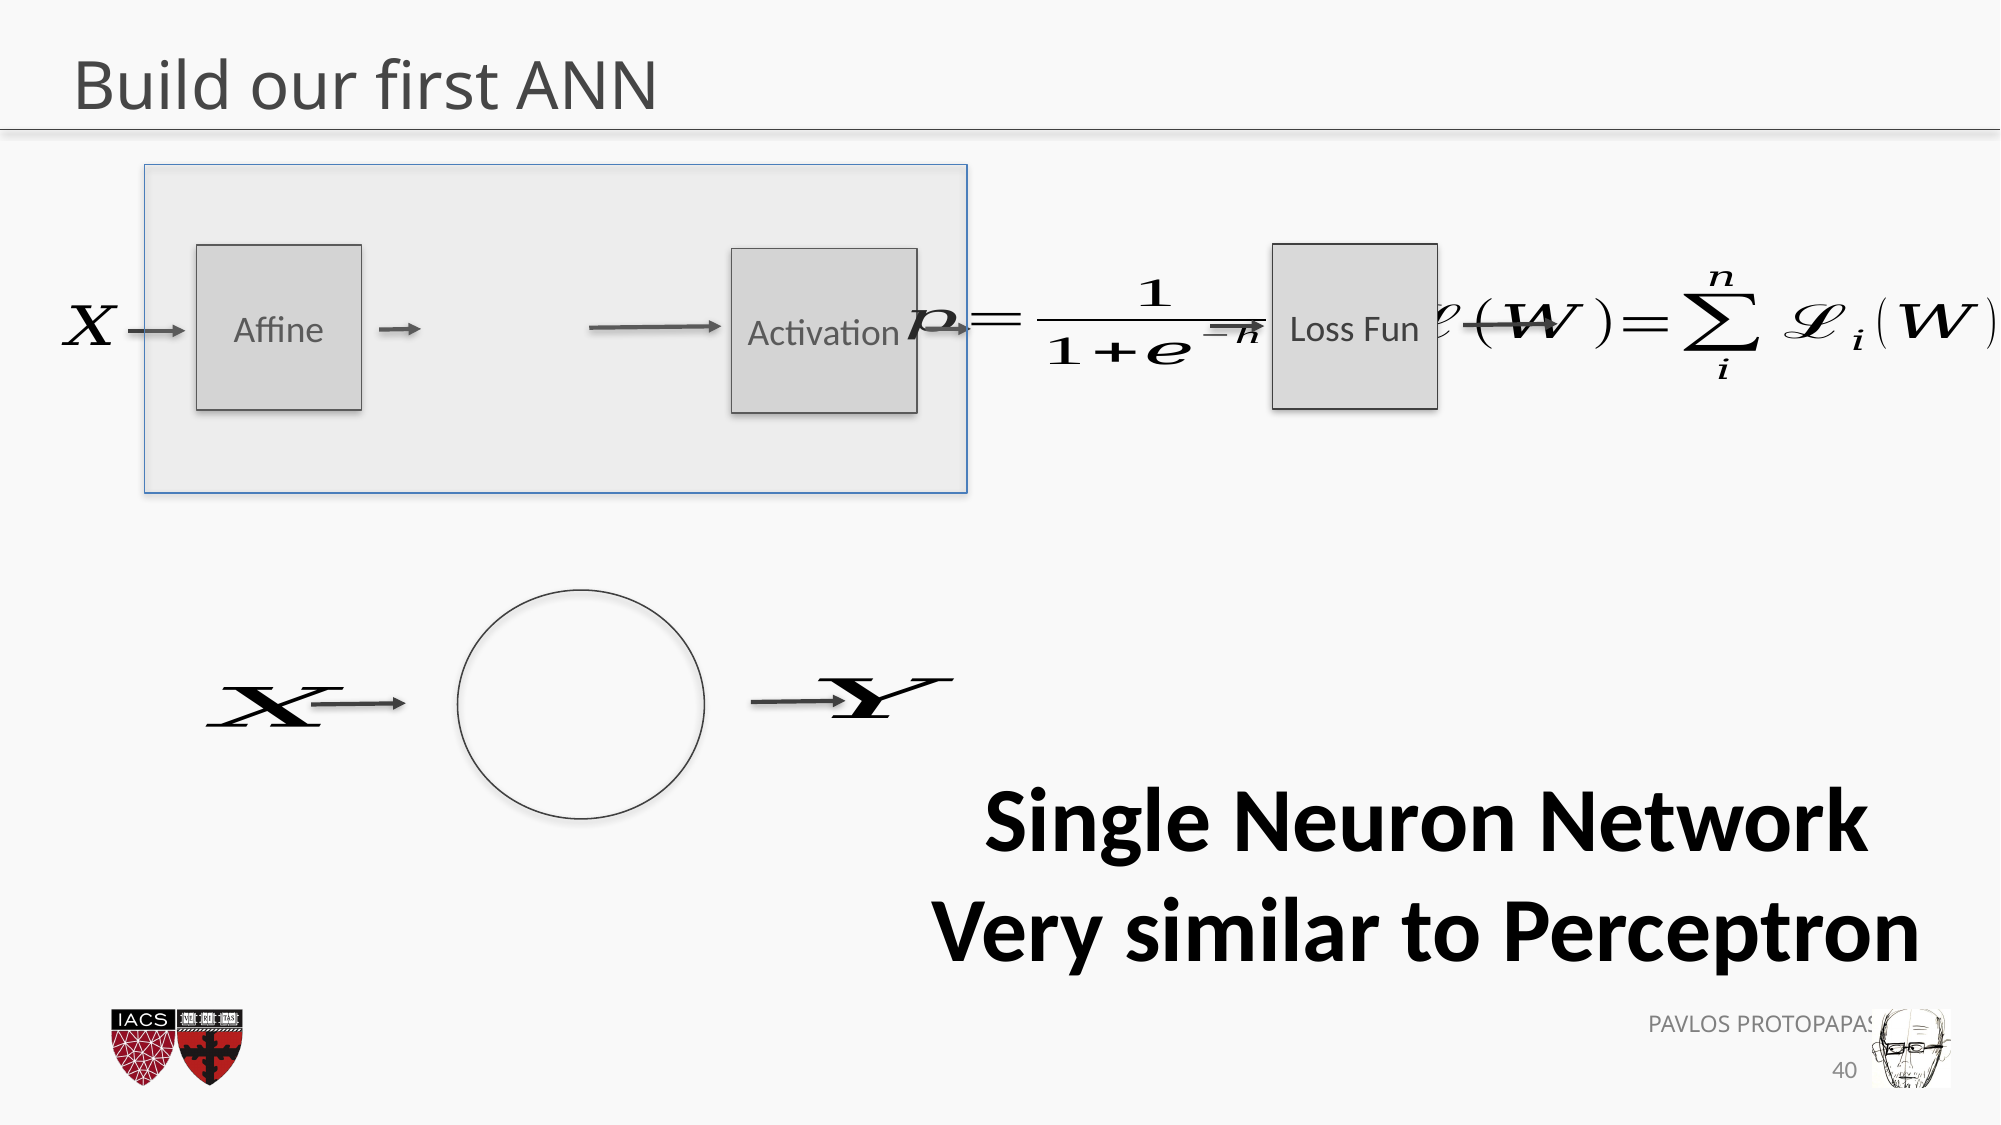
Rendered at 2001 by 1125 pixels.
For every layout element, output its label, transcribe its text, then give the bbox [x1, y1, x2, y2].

picture [1872, 1009, 1951, 1088]
text_box Single Neuron Network Very similar to Perceptron [916, 752, 1939, 988]
slide_number 40 [1405, 1038, 1873, 1099]
text_box [144, 425, 968, 494]
text_box [144, 164, 968, 243]
title Build our first ANN [57, 35, 1943, 162]
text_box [196, 589, 968, 820]
picture [109, 1009, 243, 1086]
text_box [57, 243, 2000, 414]
